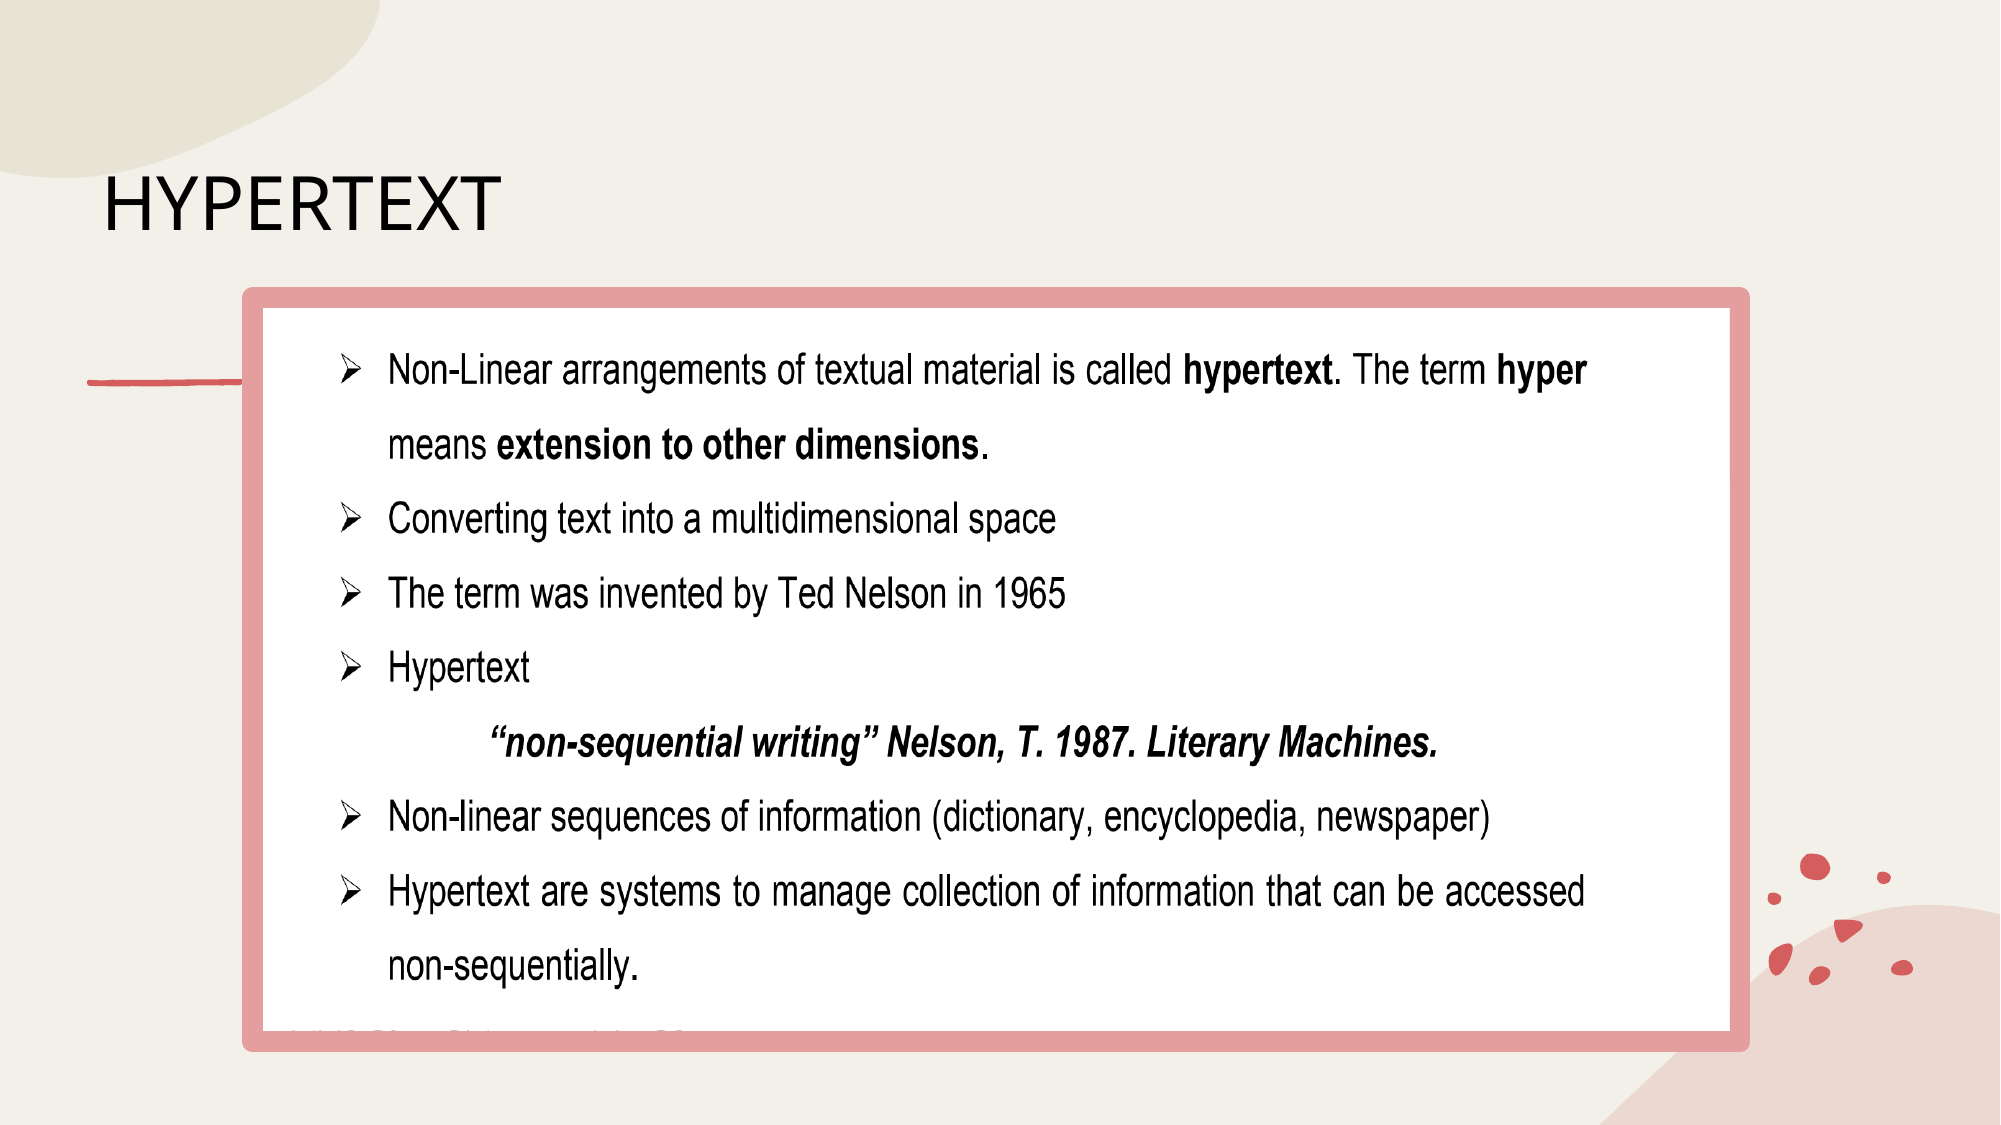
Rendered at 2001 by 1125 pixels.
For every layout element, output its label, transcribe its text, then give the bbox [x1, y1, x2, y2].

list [262, 308, 1730, 1032]
title HYPERTEXT [86, 129, 1740, 253]
